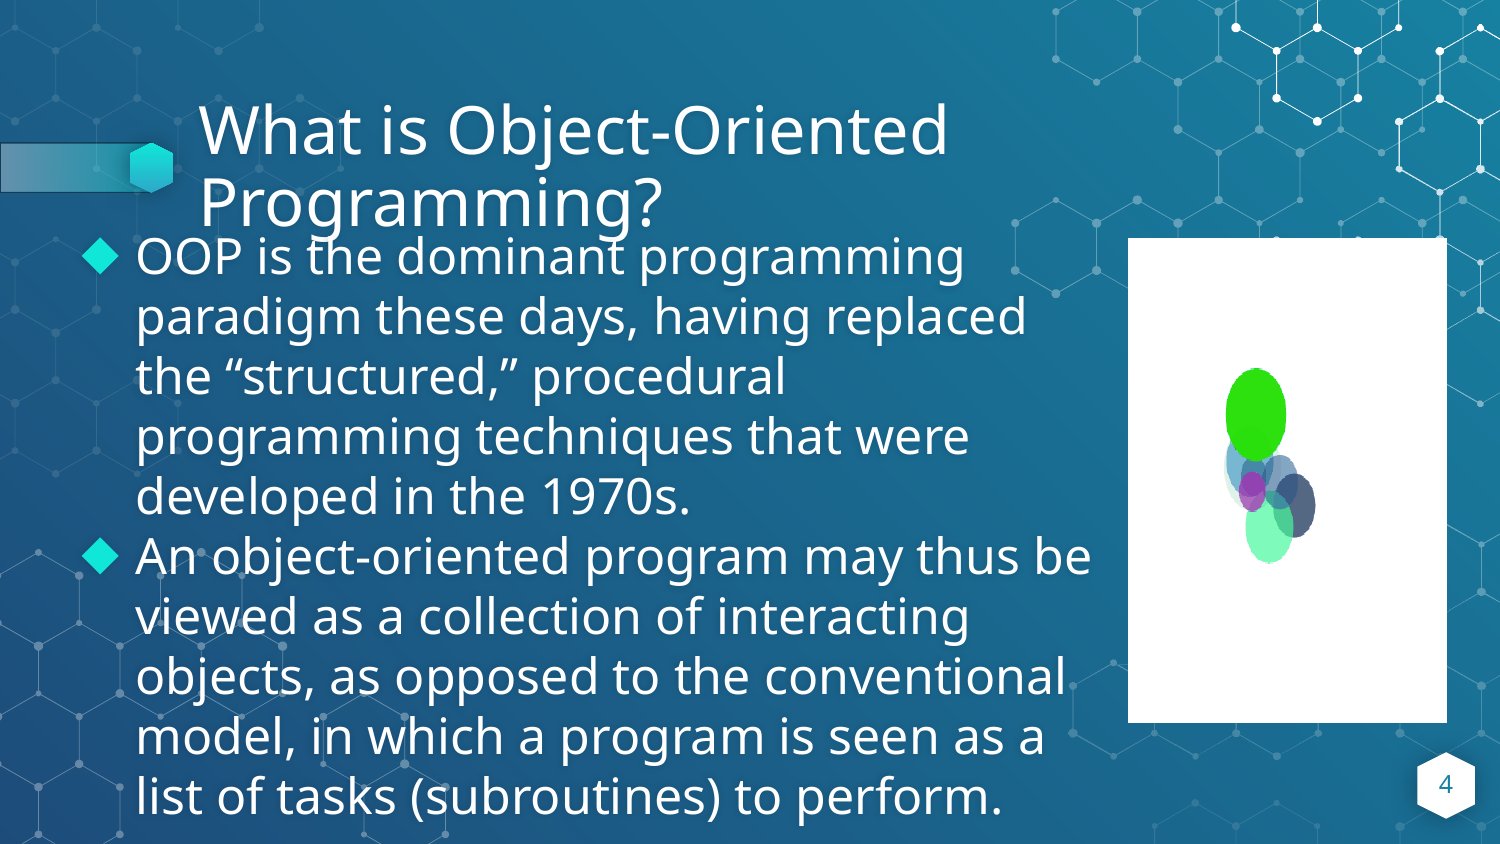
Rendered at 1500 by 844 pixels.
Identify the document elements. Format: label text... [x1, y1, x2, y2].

picture [1128, 238, 1447, 723]
slide_number 4 [1417, 752, 1475, 819]
title What is Object-Oriented Programming? [198, 140, 1302, 198]
list OOP is the dominant programming paradigm these days, having replaced the “structured,” procedural programming techniques that were developed in the 1970s. An object-oriented program may thus be viewed as a collection of interacting objects, as opposed to the conventional model, in which a program is seen as a list of tasks (subroutines) to perform. [60, 224, 1117, 723]
